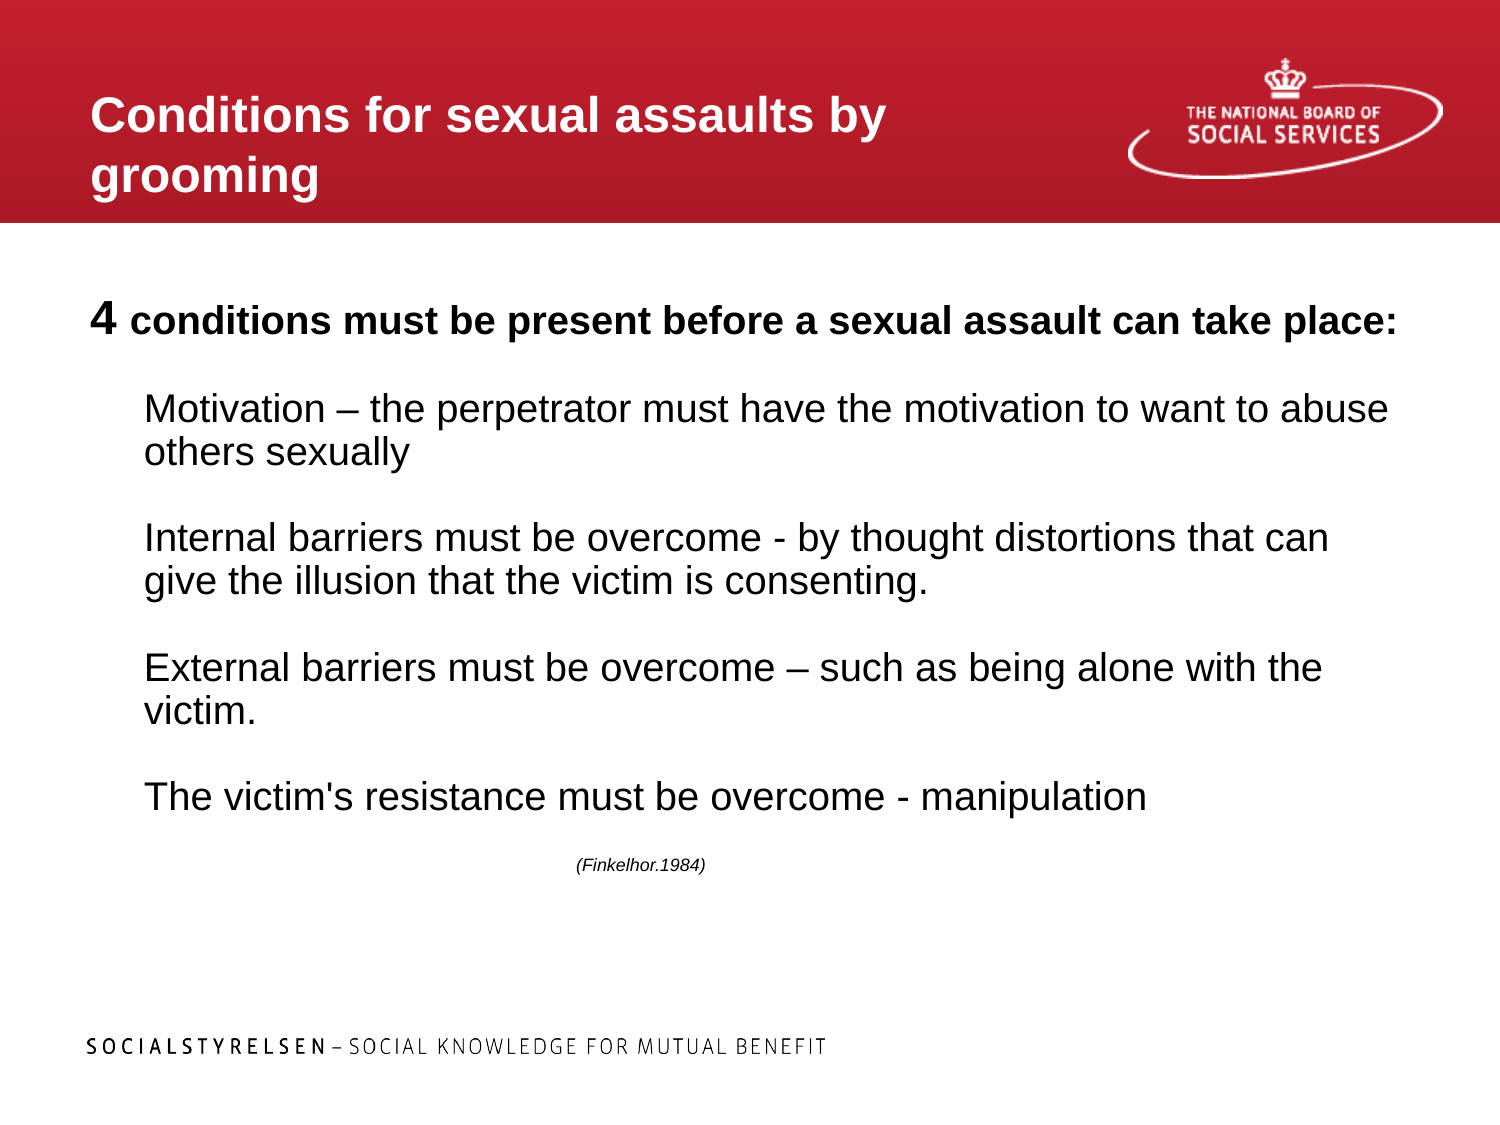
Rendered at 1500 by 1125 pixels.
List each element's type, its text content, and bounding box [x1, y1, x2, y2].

title Conditions for sexual assaults by grooming [75, 75, 1004, 208]
picture [1128, 58, 1443, 179]
picture [0, 223, 1500, 1125]
list 4 conditions must be present before a sexual assault can take place: Motivation – the perpetrator must have the motivation to want to abuse others sexually Internal barriers must be overcome - by thought distortions that can give the illusion that the victim is consenting. External barriers must be overcome – such as being alone with the victim. The victim's resistance must be overcome - manipulation (Finkelhor.1984) [74, 284, 1426, 928]
